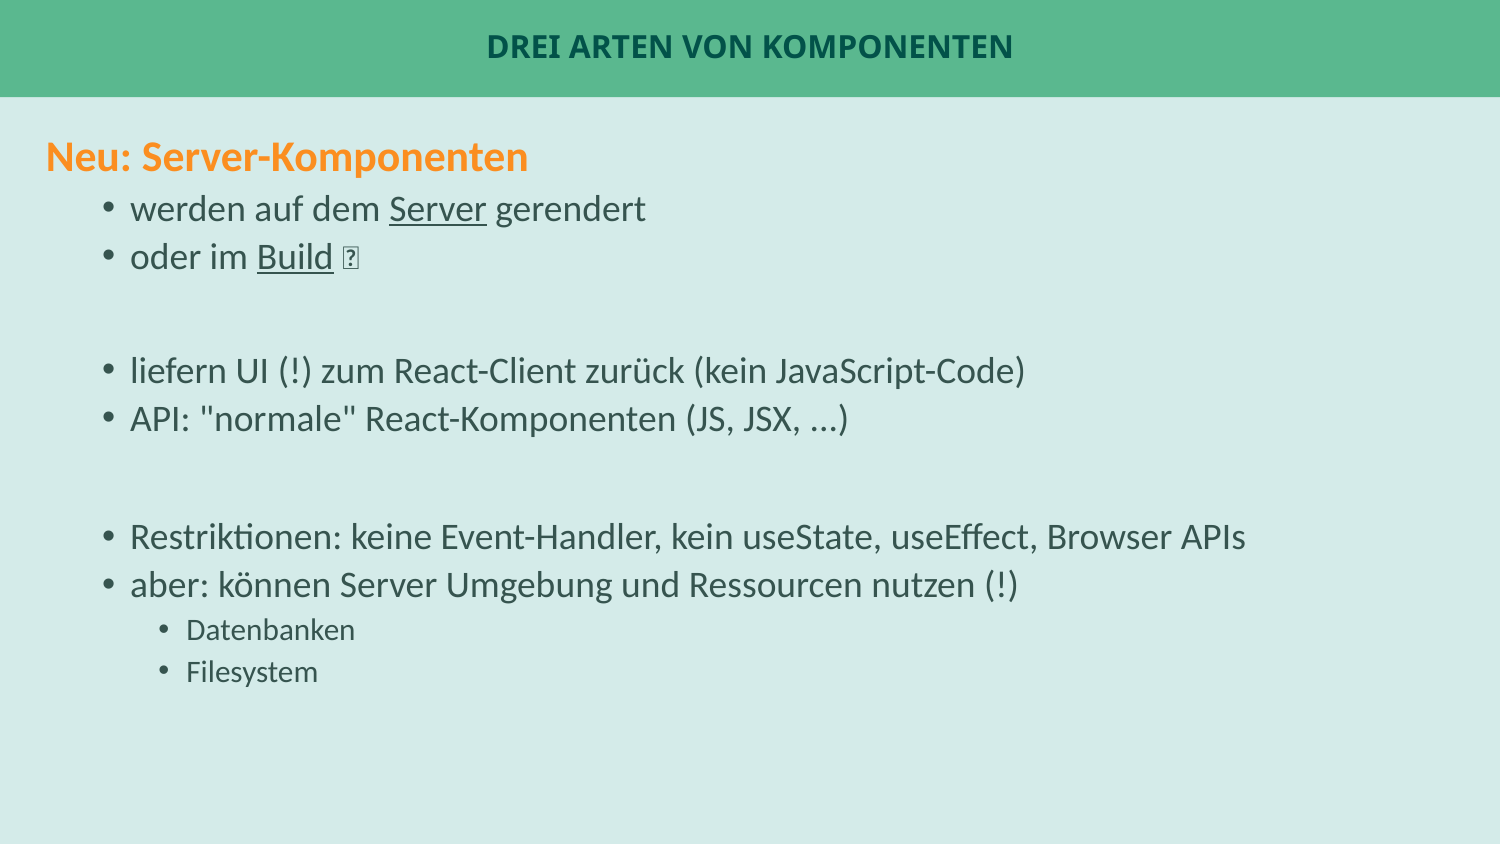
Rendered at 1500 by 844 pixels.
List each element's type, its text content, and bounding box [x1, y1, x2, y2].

list Neu: Server-Komponenten werden auf dem Server gerendert oder im Build 🙄 liefern UI (!) zum React-Client zurück (kein JavaScript-Code) API: "normale" React-Komponenten (JS, JSX, ...) Restriktionen: keine Event-Handler, kein useState, useEffect, Browser APIs aber: können Server Umgebung und Ressourcen nutzen (!) Datenbanken Filesystem [30, 126, 1470, 782]
title Drei Arten von Komponenten [0, 0, 1500, 98]
